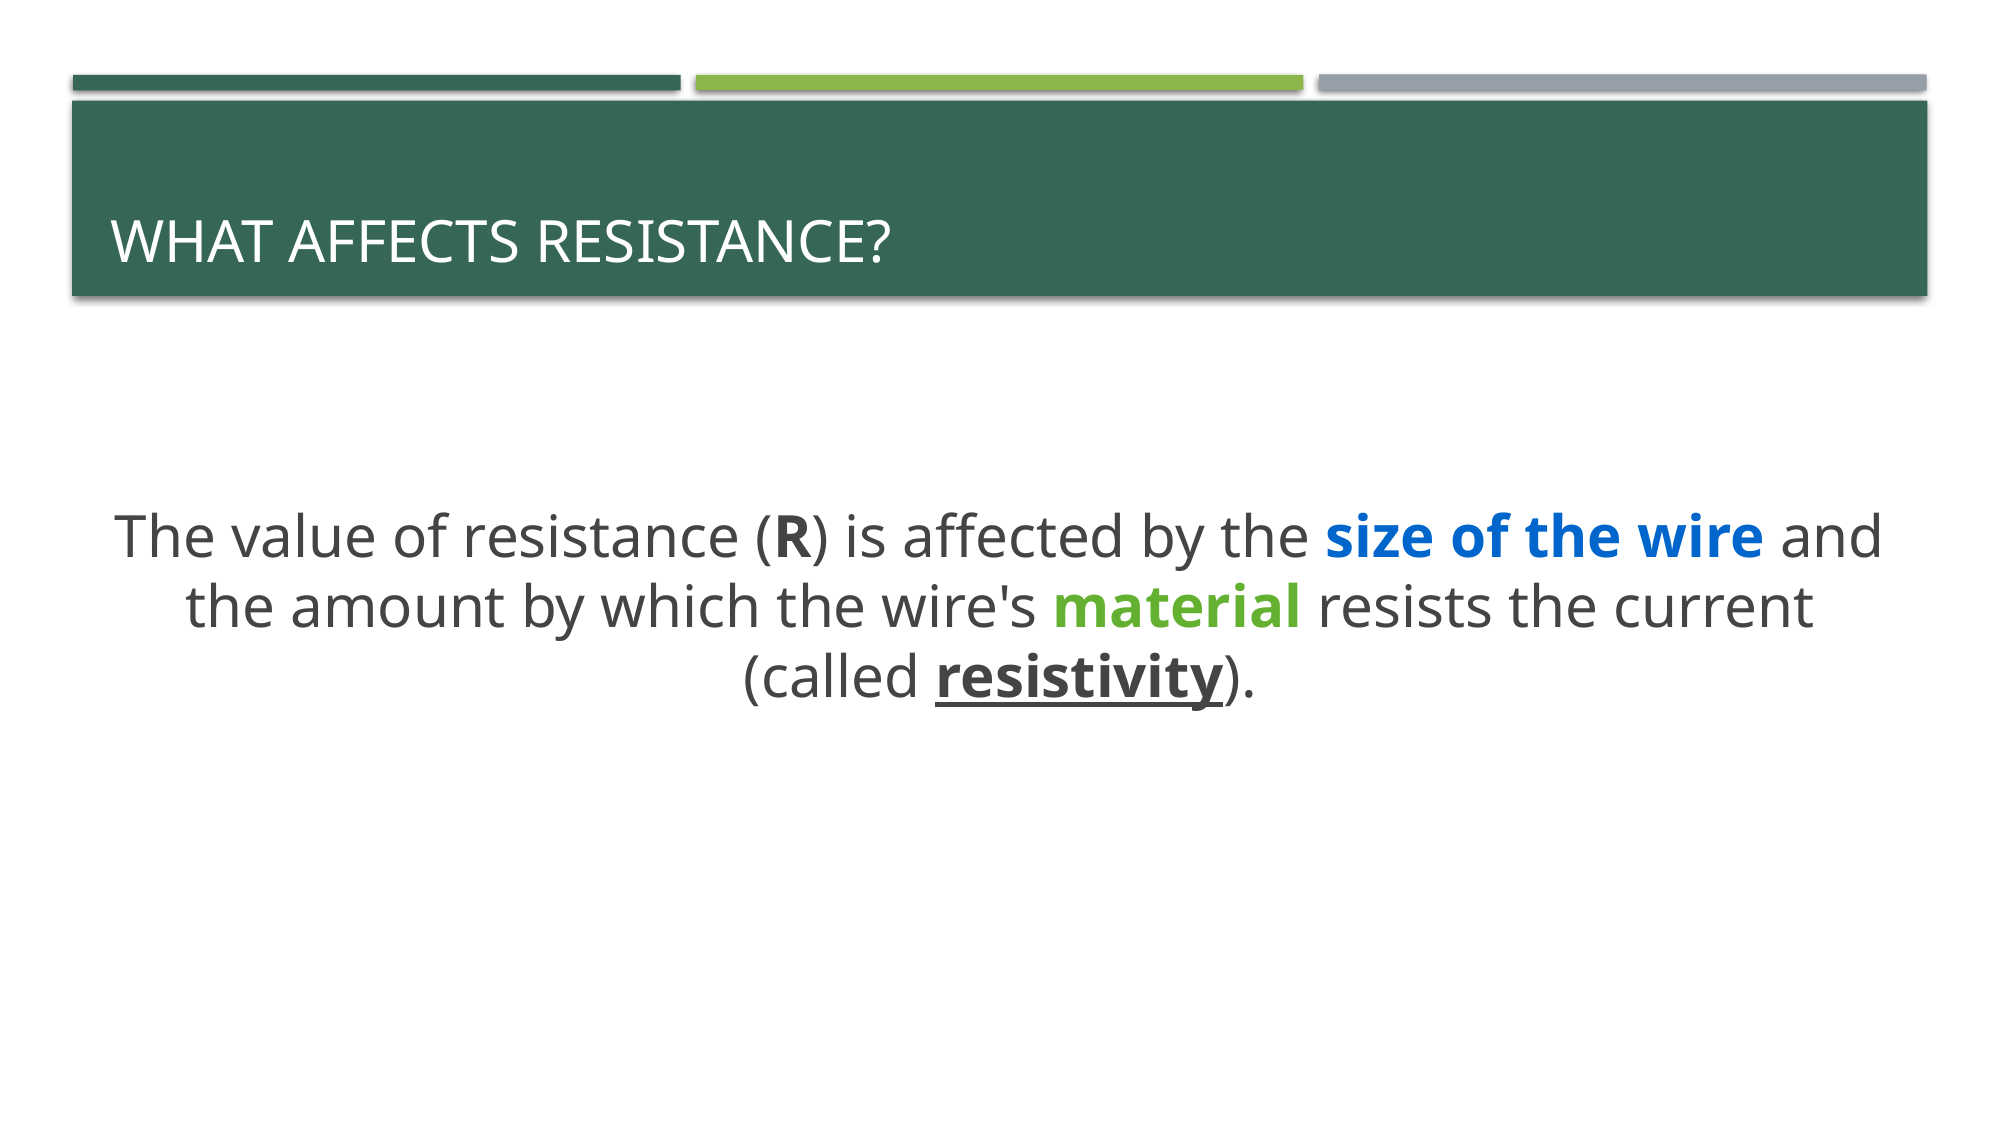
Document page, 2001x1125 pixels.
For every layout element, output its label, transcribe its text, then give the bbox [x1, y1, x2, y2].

title What affects resistance? [95, 115, 1905, 282]
list The value of resistance (R) is affected by the size of the wire and the amount by which the wire's material resists the current (called resistivity). [95, 357, 1905, 962]
